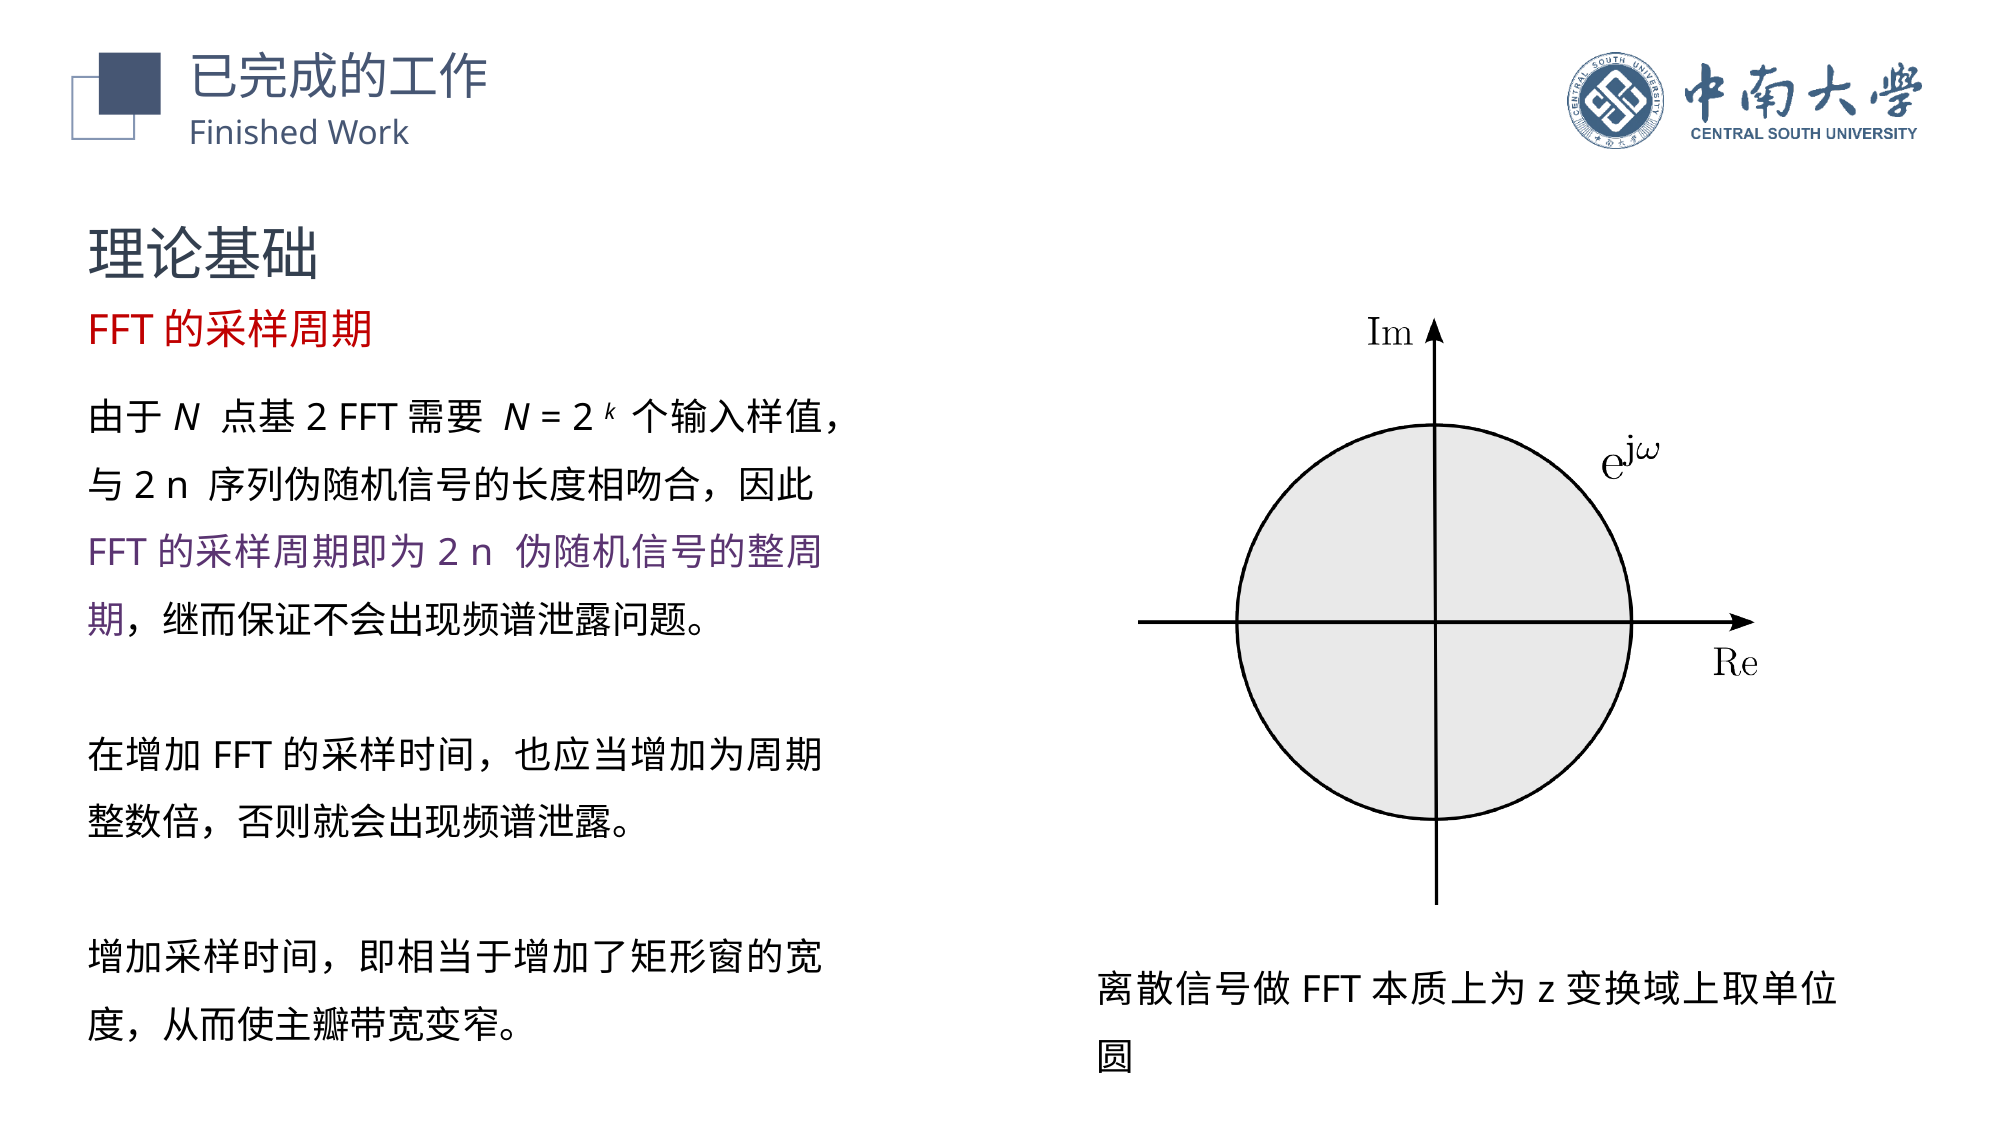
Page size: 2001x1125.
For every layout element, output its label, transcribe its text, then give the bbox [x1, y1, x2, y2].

picture [1137, 316, 1757, 905]
text_box FFT的采样周期 [72, 295, 807, 360]
text_box 理论基础 [72, 209, 955, 294]
text_box 由于N 点基2 FFT需要 N = 2 k 个输入样值，与2 n 序列伪随机信号的长度相吻合，因此FFT的采样周期即为2 n 伪随机信号的整周期，继而保证不会出现频谱泄露问题。 在增加FFT的采样时间，也应当增加为周期整数倍，否则就会出现频谱泄露。 增加采样时间，即相当于增加了矩形窗的宽度，从而使主瓣带宽变窄。 [72, 363, 839, 1042]
picture [1567, 51, 1923, 150]
text_box 离散信号做FFT本质上为z变换域上取单位圆 [1082, 935, 1853, 1042]
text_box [71, 36, 723, 151]
